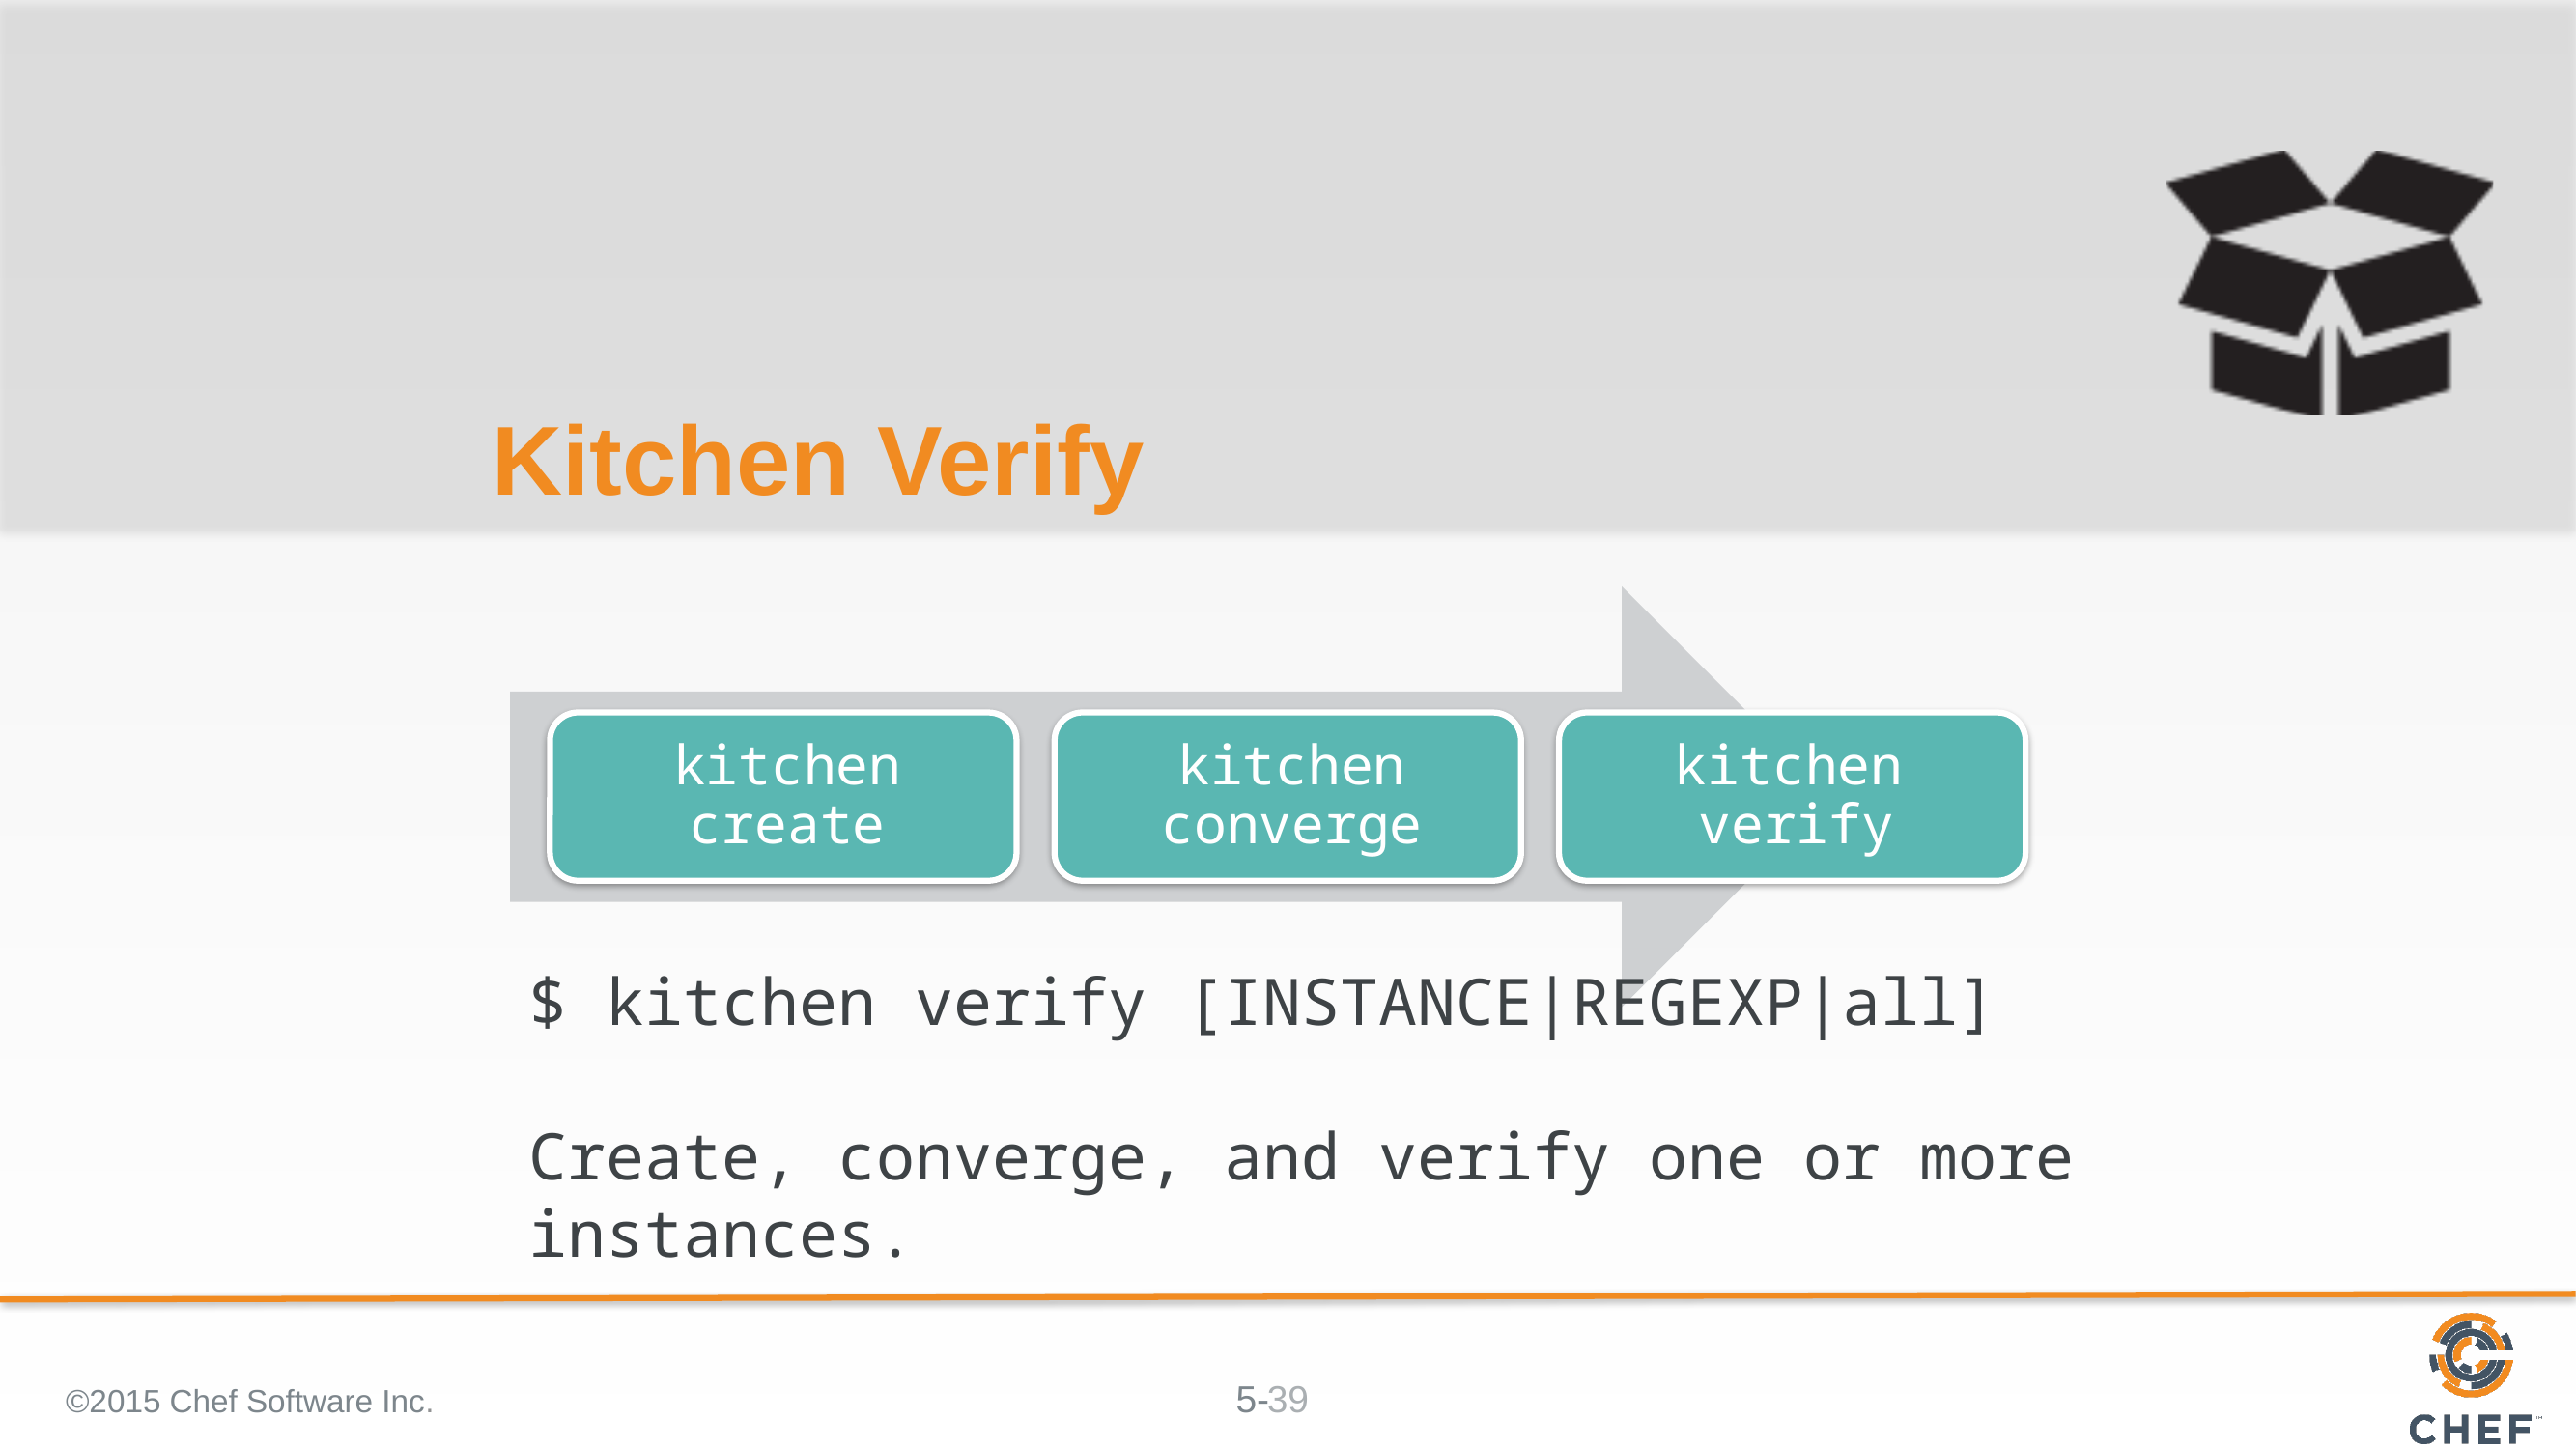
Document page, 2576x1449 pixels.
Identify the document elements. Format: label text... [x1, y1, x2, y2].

text_box $ kitchen verify [INSTANCE|REGEXP|all] Create, converge, and verify one or more instances. [509, 1016, 2065, 1305]
footer ©2015 Chef Software Inc. [51, 1359, 952, 1440]
picture [2399, 1297, 2550, 1449]
slide_number 39 [998, 1359, 1578, 1437]
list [509, 585, 2066, 1008]
title Kitchen Verify [477, 395, 2217, 531]
